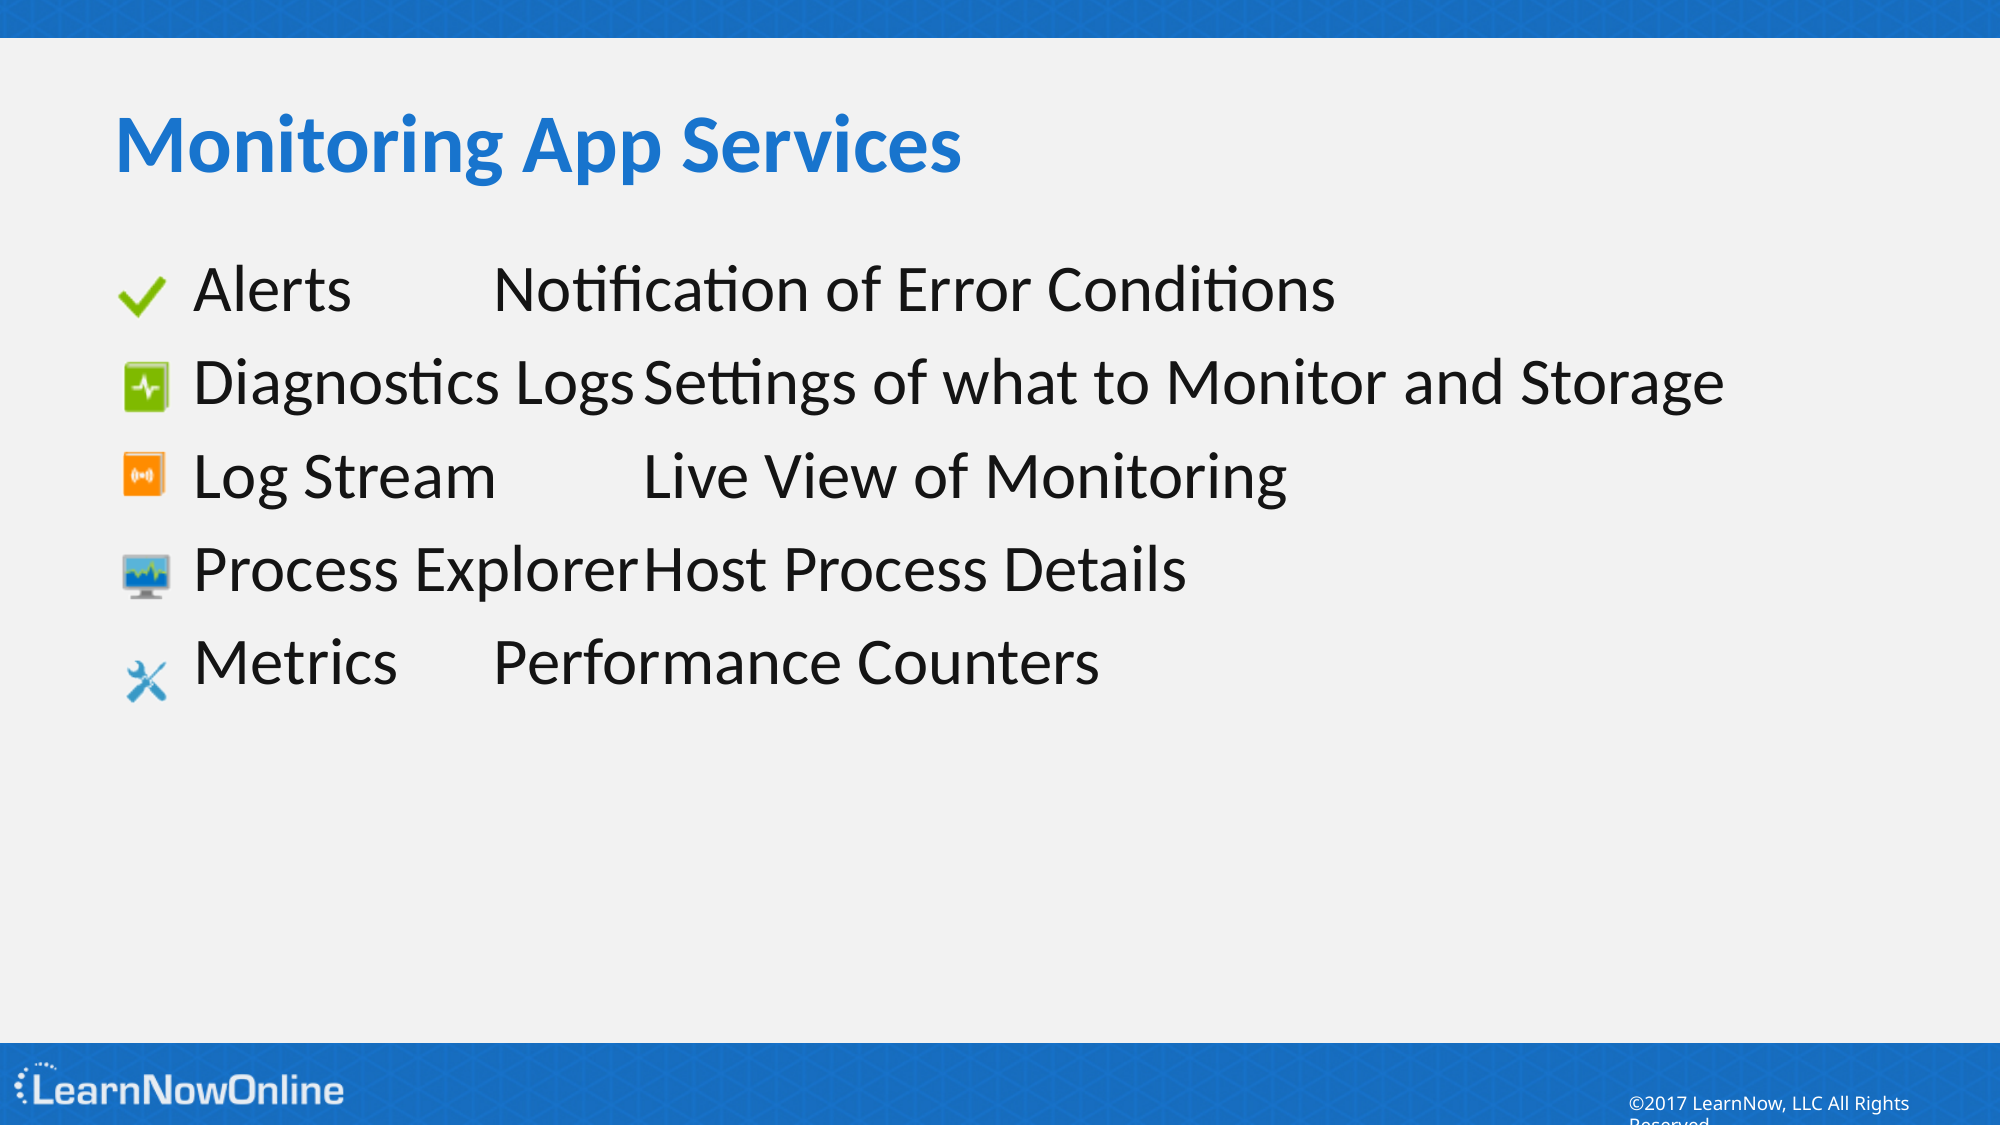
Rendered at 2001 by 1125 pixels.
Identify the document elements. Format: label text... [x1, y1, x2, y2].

picture [112, 546, 179, 613]
picture [0, 1043, 2000, 1125]
title Monitoring App Services [99, 45, 1900, 233]
list Alerts Notification of Error Conditions Diagnostics Logs Settings of what to Monitor and Storage Log Stream Live View of Monitoring Process Explorer Host Process Details Metrics Performance Counters [178, 237, 1900, 963]
picture [112, 445, 176, 509]
picture [112, 653, 174, 713]
picture [112, 262, 180, 328]
picture [112, 351, 178, 422]
picture [0, 0, 2000, 38]
